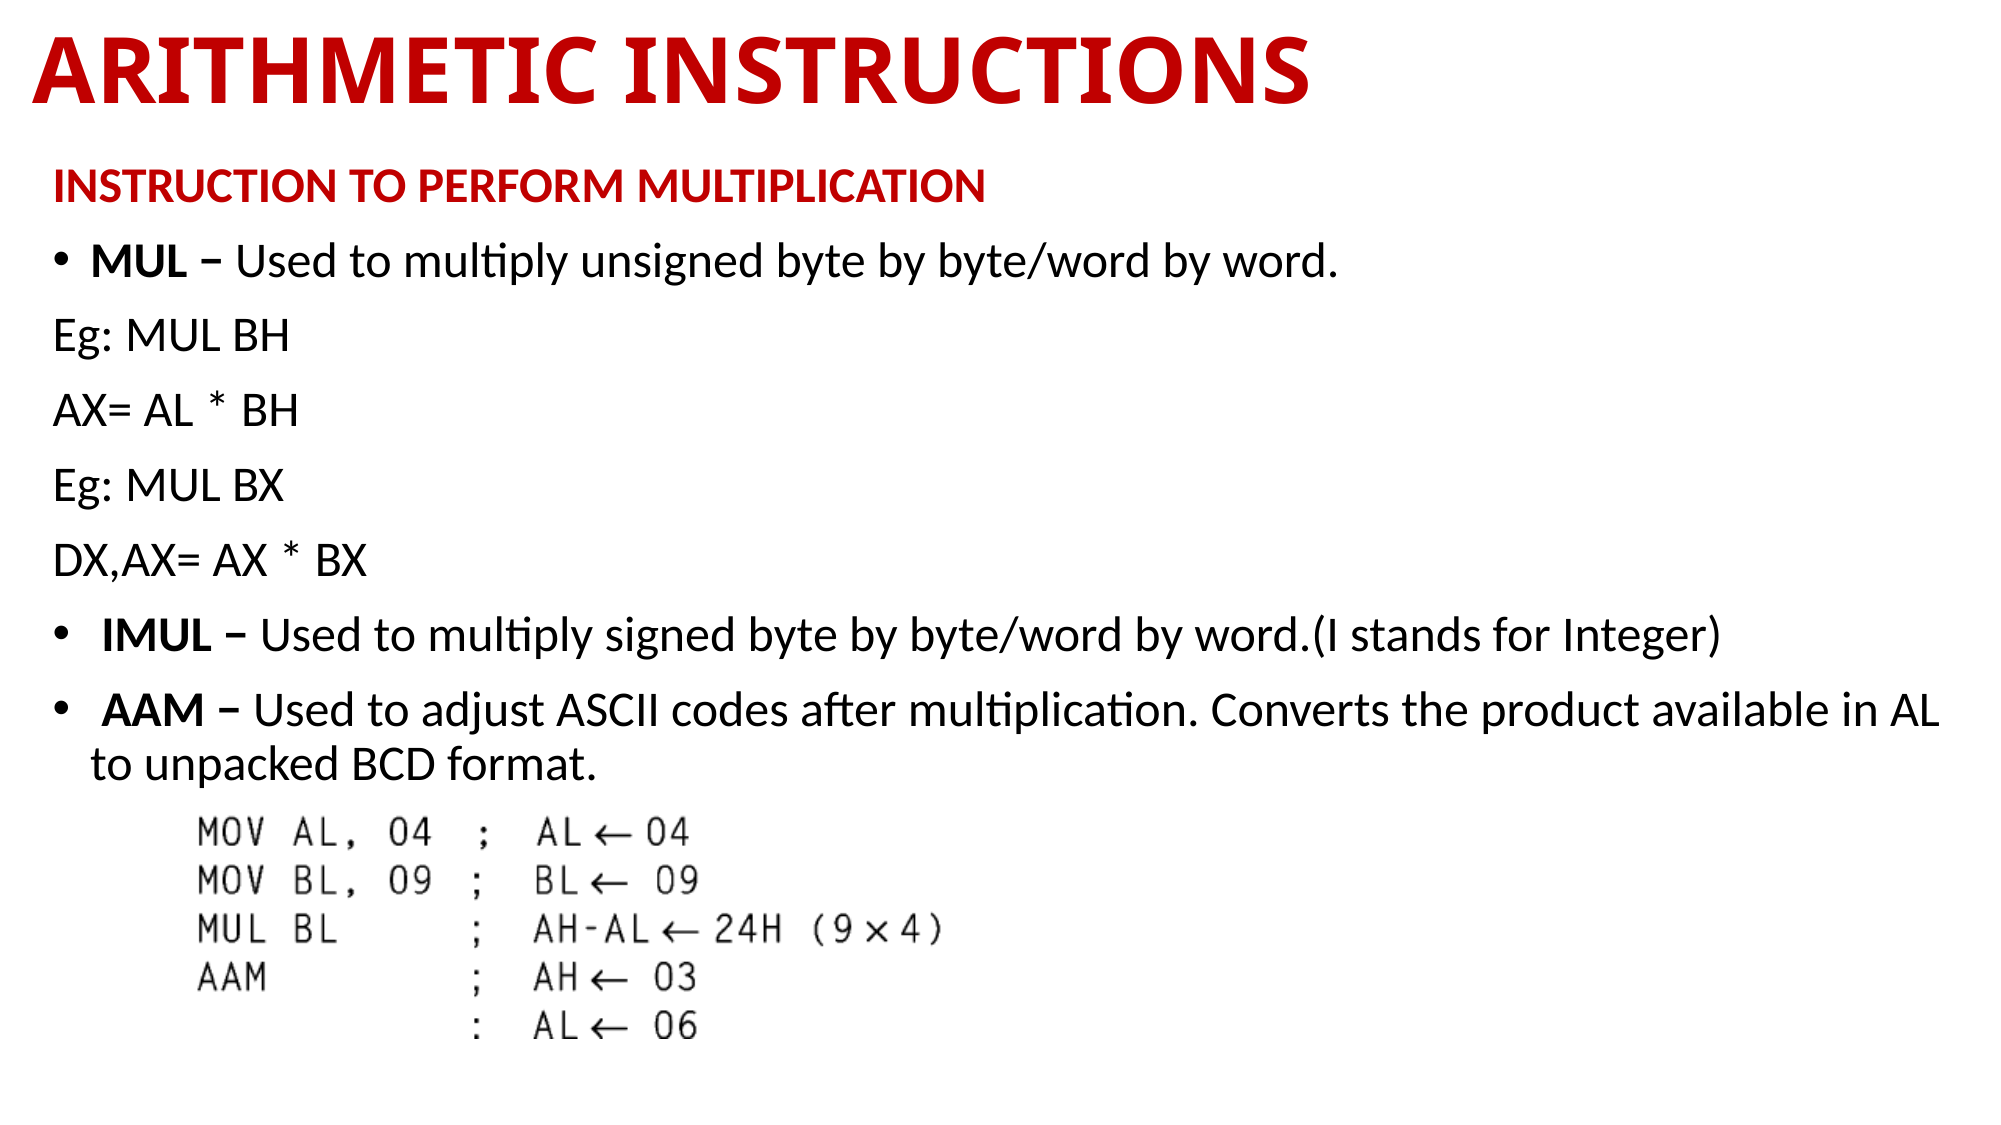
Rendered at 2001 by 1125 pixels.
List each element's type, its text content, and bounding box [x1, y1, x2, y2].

list INSTRUCTION TO PERFORM MULTIPLICATION MUL − Used to multiply unsigned byte by byte/word by word. Eg: MUL BH AX= AL * BH Eg: MUL BX DX,AX= AX * BX IMUL − Used to multiply signed byte by byte/word by word.(I stands for Integer) AAM − Used to adjust ASCII codes after multiplication. Converts the product available in AL to unpacked BCD format. [37, 151, 1970, 1112]
picture [176, 802, 1000, 1039]
title ARITHMETIC INSTRUCTIONS [17, 13, 1863, 134]
